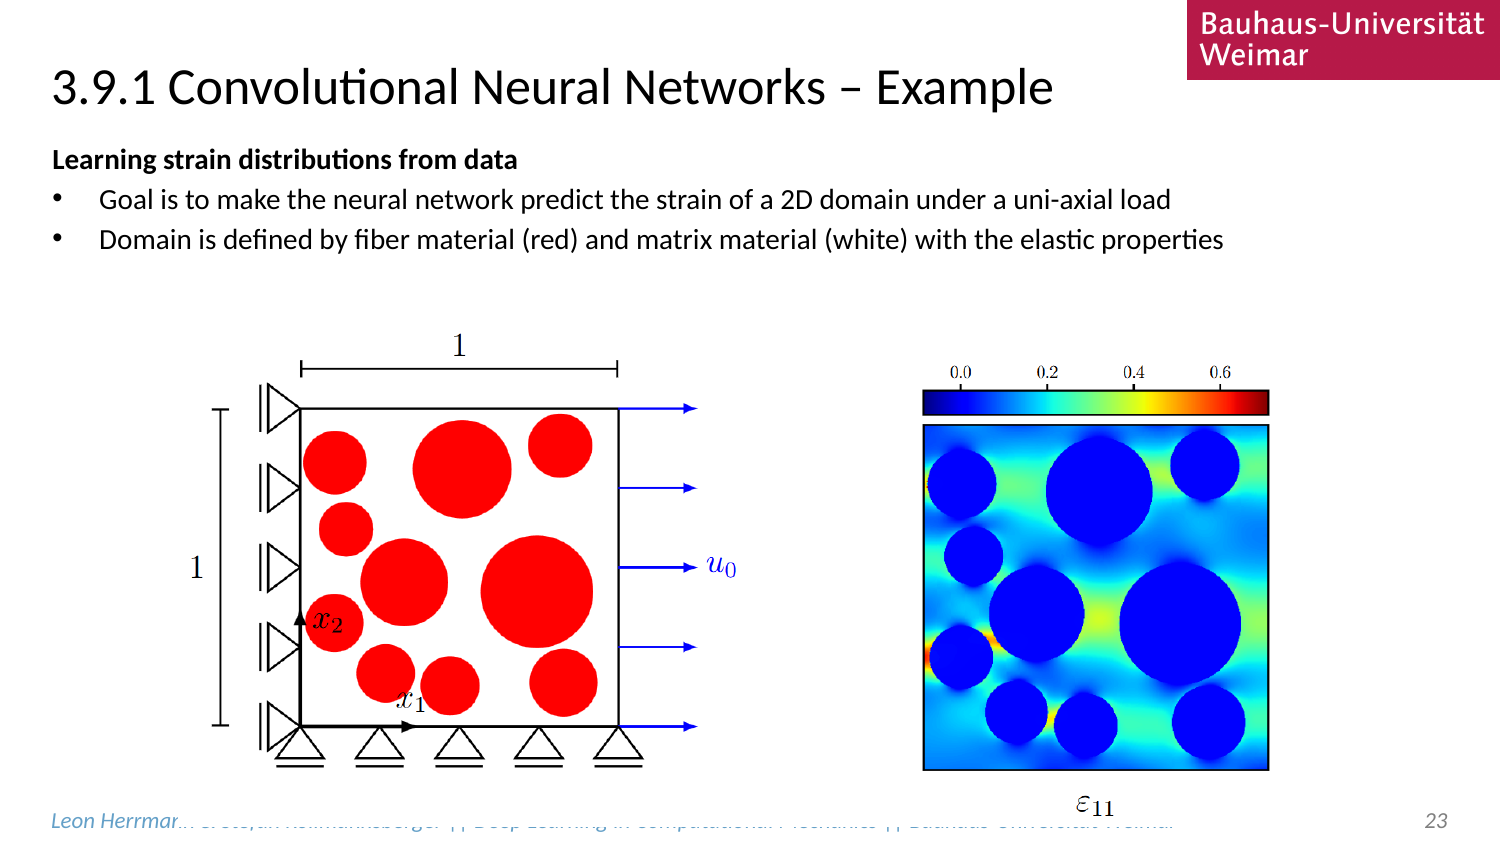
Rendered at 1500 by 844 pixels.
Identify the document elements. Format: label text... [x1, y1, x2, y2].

picture [178, 325, 1291, 828]
footer Leon Herrmann & Stefan Kollmannsberger || Deep Learning in Computational Mechanics || Bauhaus-Universität Weimar [51, 796, 1311, 842]
picture [1187, 0, 1500, 80]
slide_number 23 [1311, 796, 1448, 842]
title 3.9.1 Convolutional Neural Networks – Example [50, 48, 1189, 114]
